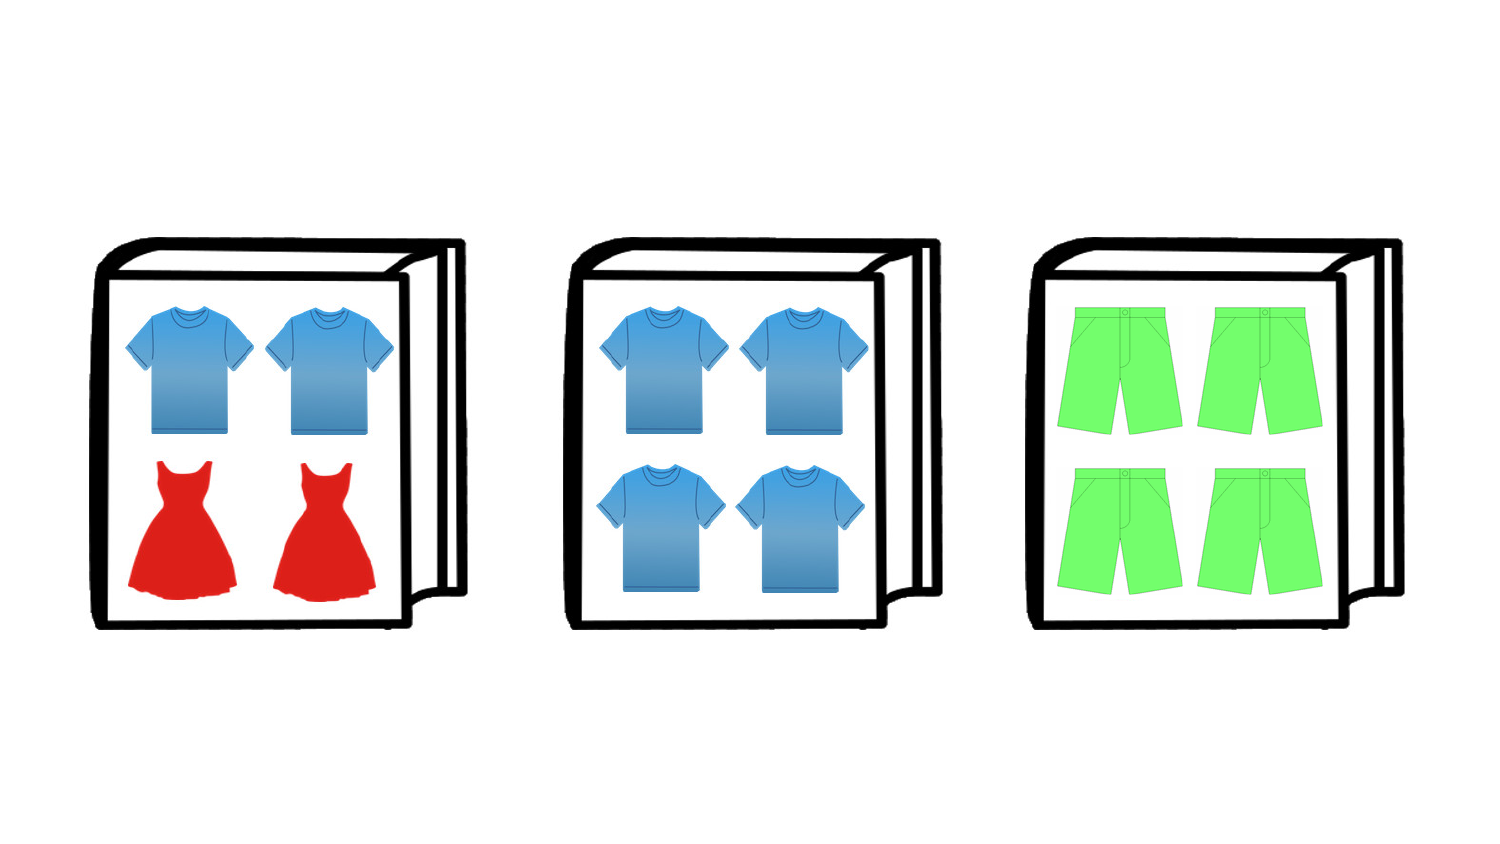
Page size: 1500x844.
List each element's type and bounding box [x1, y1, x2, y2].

picture [38, 176, 974, 667]
text_box [974, 176, 1450, 667]
